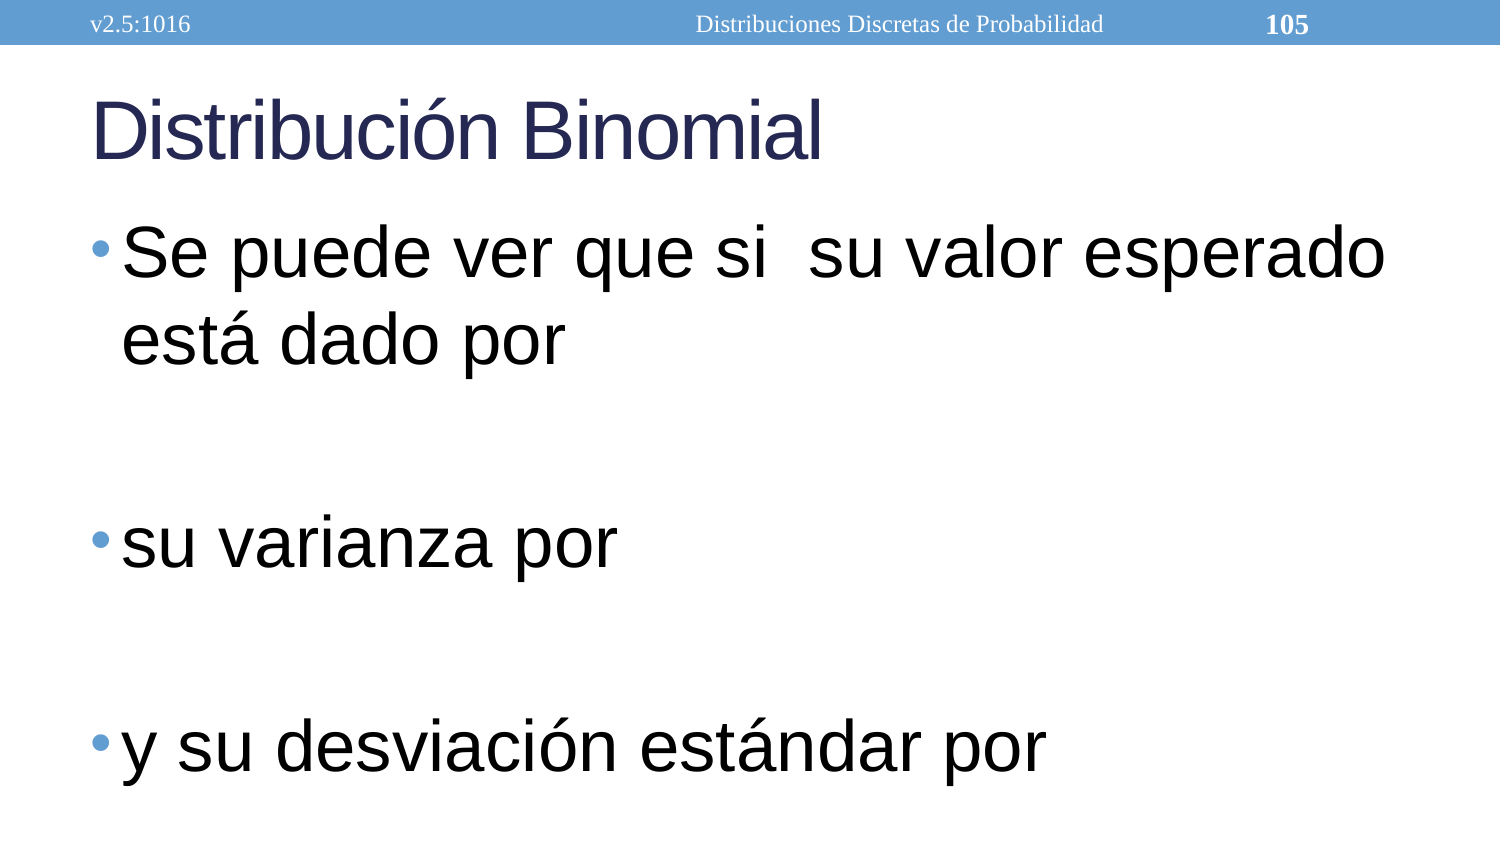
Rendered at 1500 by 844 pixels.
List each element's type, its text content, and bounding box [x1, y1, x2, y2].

title Distribución Binomial [75, 65, 1425, 188]
footer Distribuciones Discretas de Probabilidad [562, 2, 1238, 43]
slide_number 105 [1250, 2, 1425, 43]
slide_number v2.5:1016 [75, 2, 550, 43]
